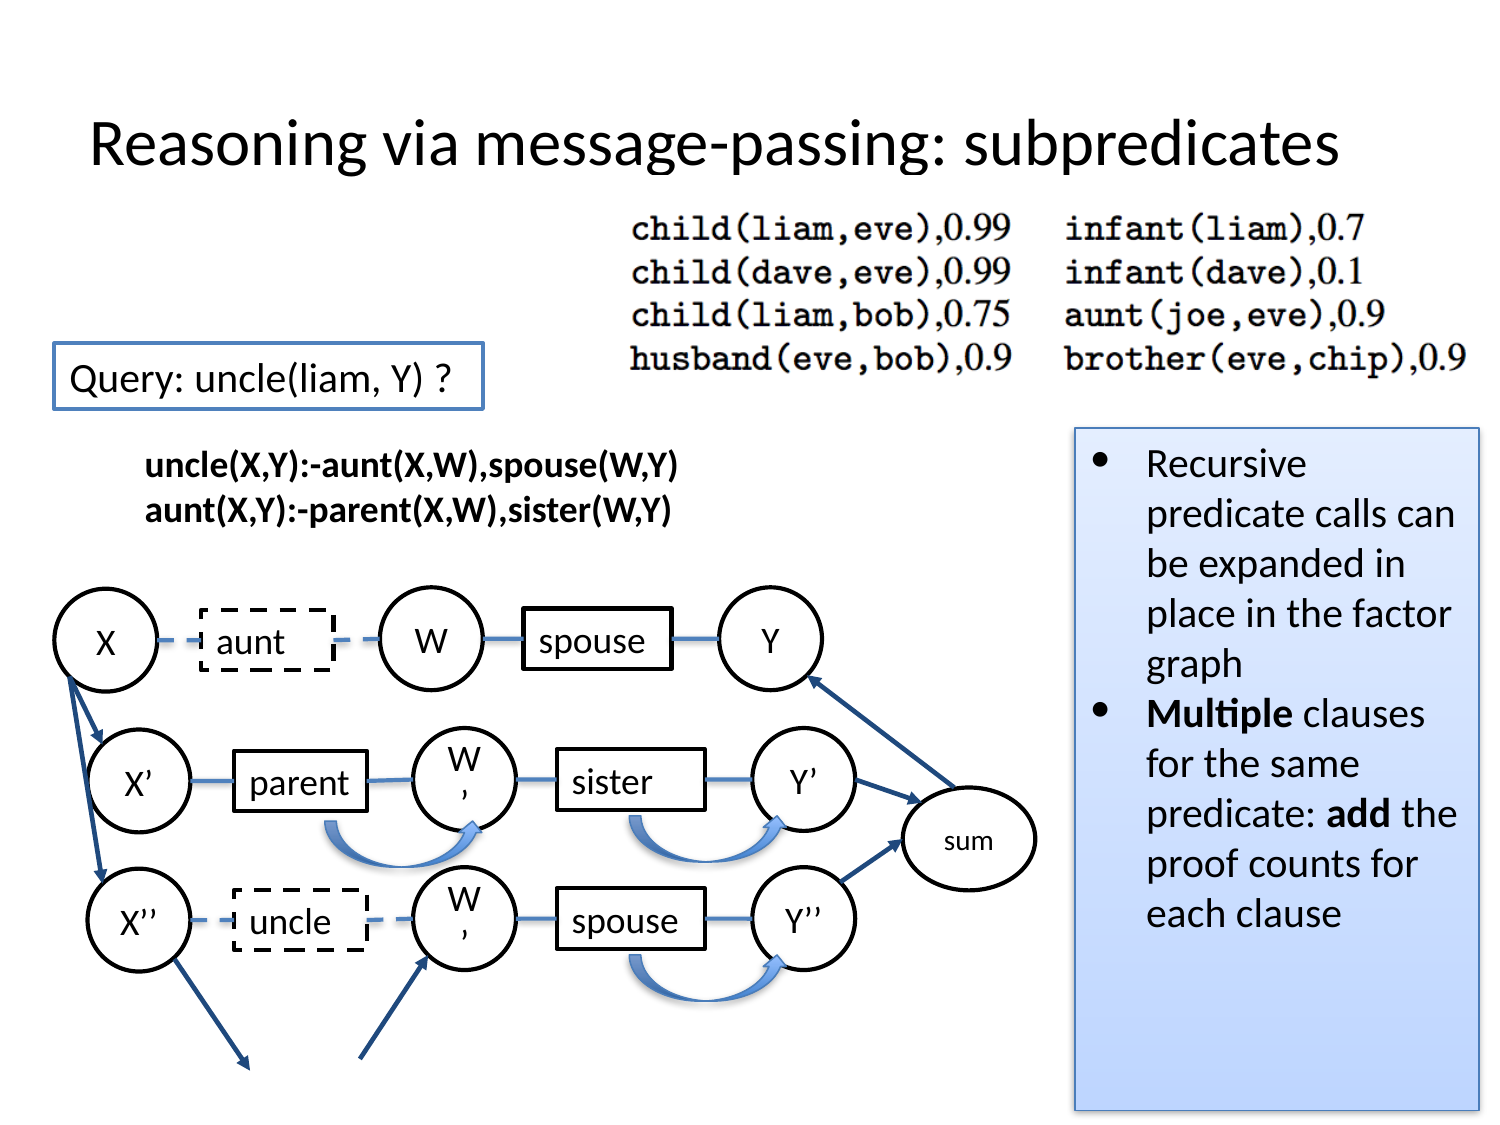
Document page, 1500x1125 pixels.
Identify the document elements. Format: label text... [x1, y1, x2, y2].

text_box X’’ [87, 868, 191, 972]
title Reasoning via message-passing: subpredicates [0, 45, 1431, 233]
text_box W’ [413, 867, 516, 971]
text_box sister [556, 749, 705, 810]
text_box [629, 954, 787, 1002]
text_box Y [719, 587, 822, 691]
text_box spouse [556, 888, 705, 949]
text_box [69, 676, 103, 884]
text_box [174, 958, 251, 1071]
text_box uncle(X,Y):-aunt(X,W),spouse(W,Y) aunt(X,Y):-parent(X,W),sister(W,Y) [129, 432, 734, 494]
text_box W’ [413, 728, 516, 831]
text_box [359, 954, 429, 1060]
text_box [806, 674, 955, 788]
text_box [854, 796, 923, 803]
text_box Y’ [752, 728, 849, 831]
text_box uncle [234, 889, 367, 951]
text_box X’ [108, 729, 191, 833]
text_box aunt [200, 609, 334, 671]
text_box spouse [523, 608, 672, 669]
text_box W [379, 587, 483, 691]
text_box parent [234, 750, 367, 812]
text_box Query: uncle(liam, Y) ? [54, 343, 483, 409]
picture [600, 175, 1500, 410]
text_box [324, 821, 482, 868]
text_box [839, 838, 904, 883]
text_box X [54, 588, 158, 692]
text_box sum [902, 787, 1036, 891]
text_box [629, 815, 787, 863]
text_box Recursive predicate calls can be expanded in place in the factor graph Multiple clauses for the same predicate: add the proof counts for each clause [1074, 428, 1480, 1111]
text_box Y’’ [752, 867, 856, 971]
